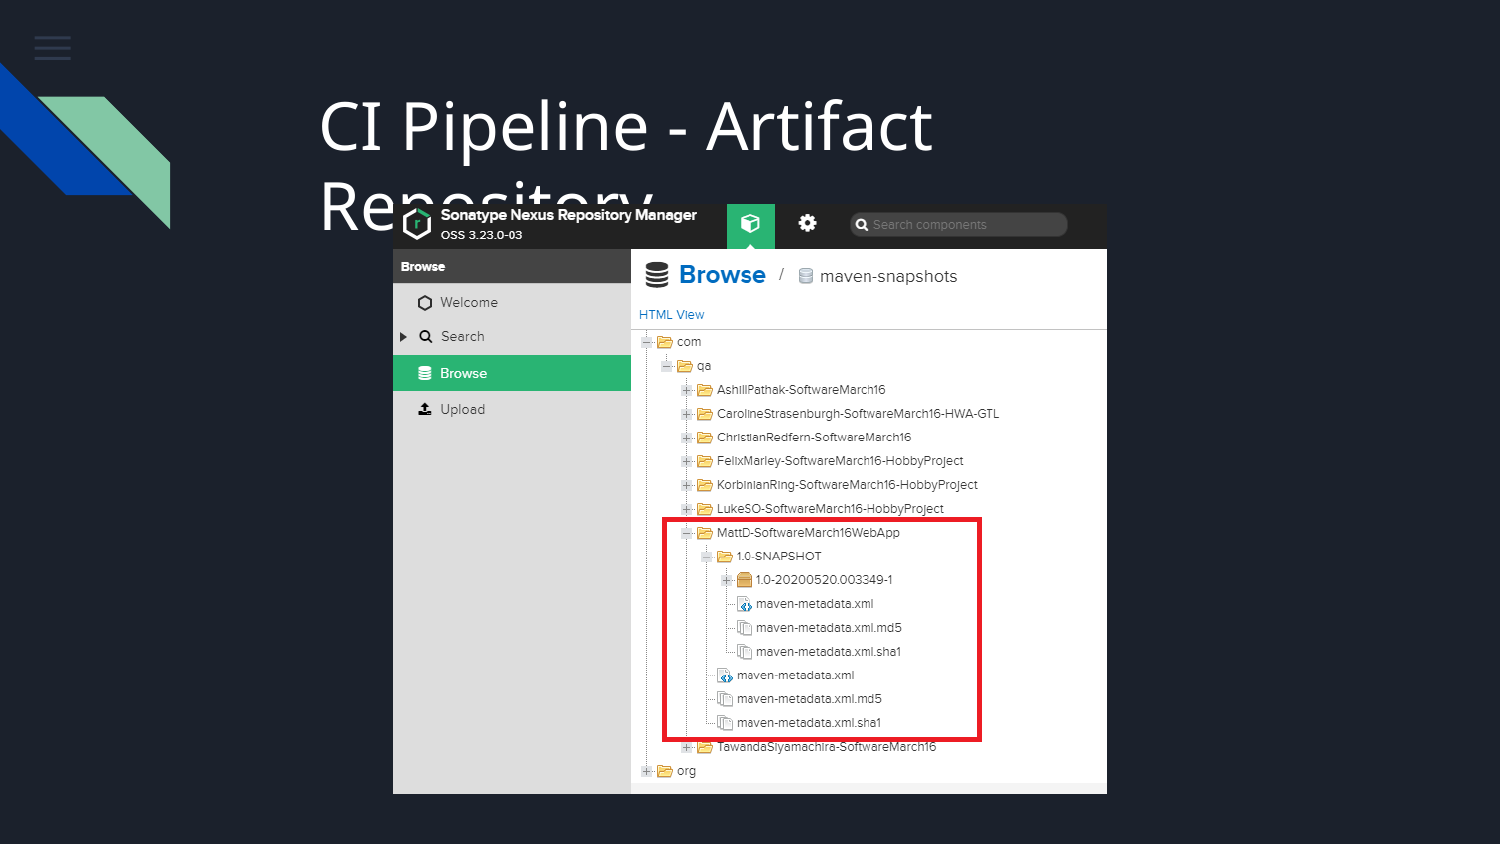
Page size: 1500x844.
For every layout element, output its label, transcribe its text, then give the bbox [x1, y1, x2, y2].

text_box CI Pipeline - Artifact Repository [303, 68, 1284, 205]
picture [393, 204, 1107, 794]
